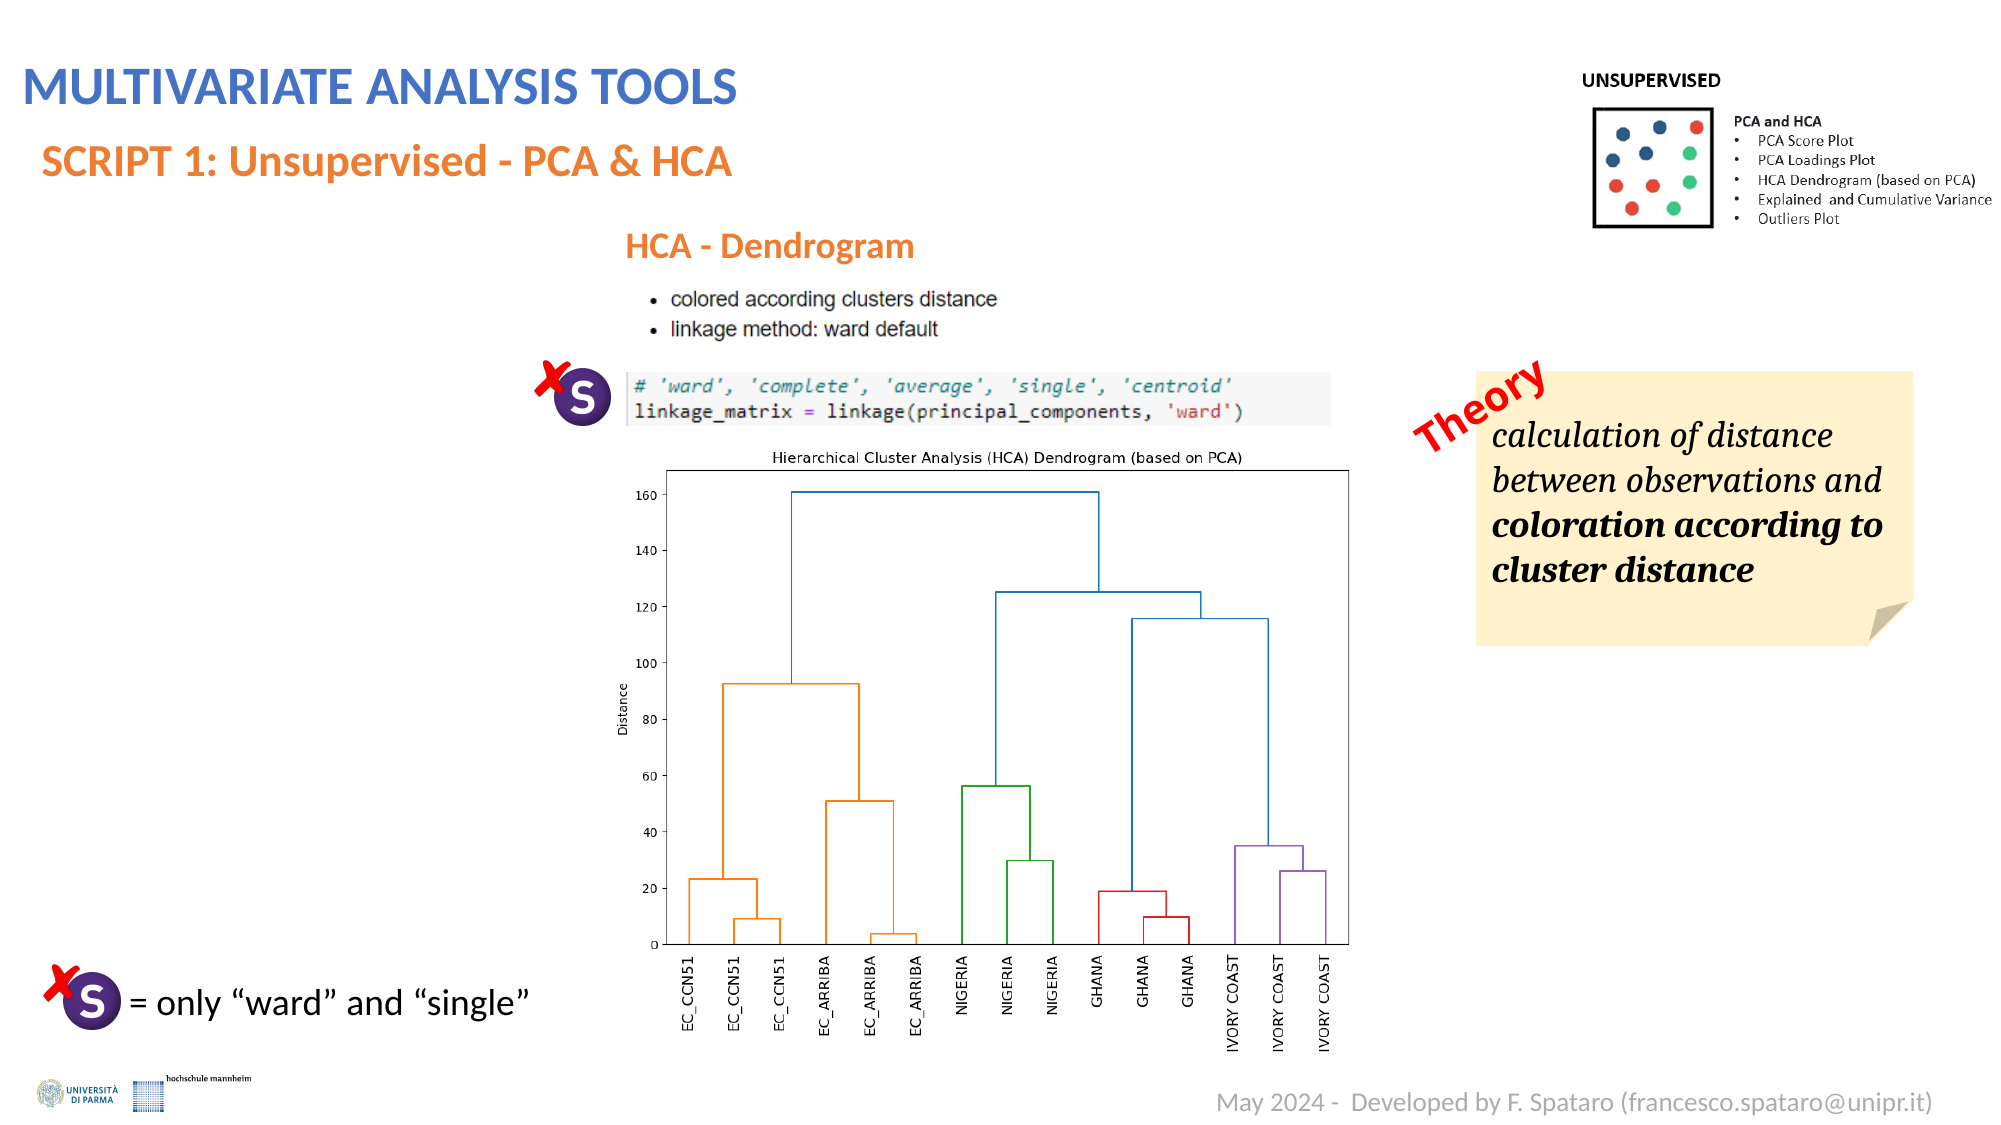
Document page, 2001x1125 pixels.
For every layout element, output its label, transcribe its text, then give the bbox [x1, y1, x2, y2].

text_box HCA - Dendrogram [610, 213, 1084, 274]
text_box MULTIVARIATE ANALYSIS TOOLS [0, 43, 887, 124]
text_box SCRIPT 1: Unsupervised - PCA & HCA [26, 123, 879, 194]
picture [608, 443, 1356, 1059]
picture [1568, 69, 2000, 233]
text_box [1475, 371, 1916, 646]
picture [43, 964, 121, 1030]
text_box Theory [1389, 233, 1738, 479]
text_box May 2024 - Developed by F. Spataro (francesco.spataro@unipr.it) [1201, 1076, 2000, 1125]
text_box = only “ward” and “single” [114, 970, 608, 1031]
text_box calculation of distance between observations and coloration according to cluster distance [1476, 402, 1913, 598]
picture [625, 372, 1331, 426]
picture [133, 1075, 251, 1112]
picture [534, 360, 611, 426]
picture [610, 276, 1069, 364]
picture [36, 1079, 118, 1108]
